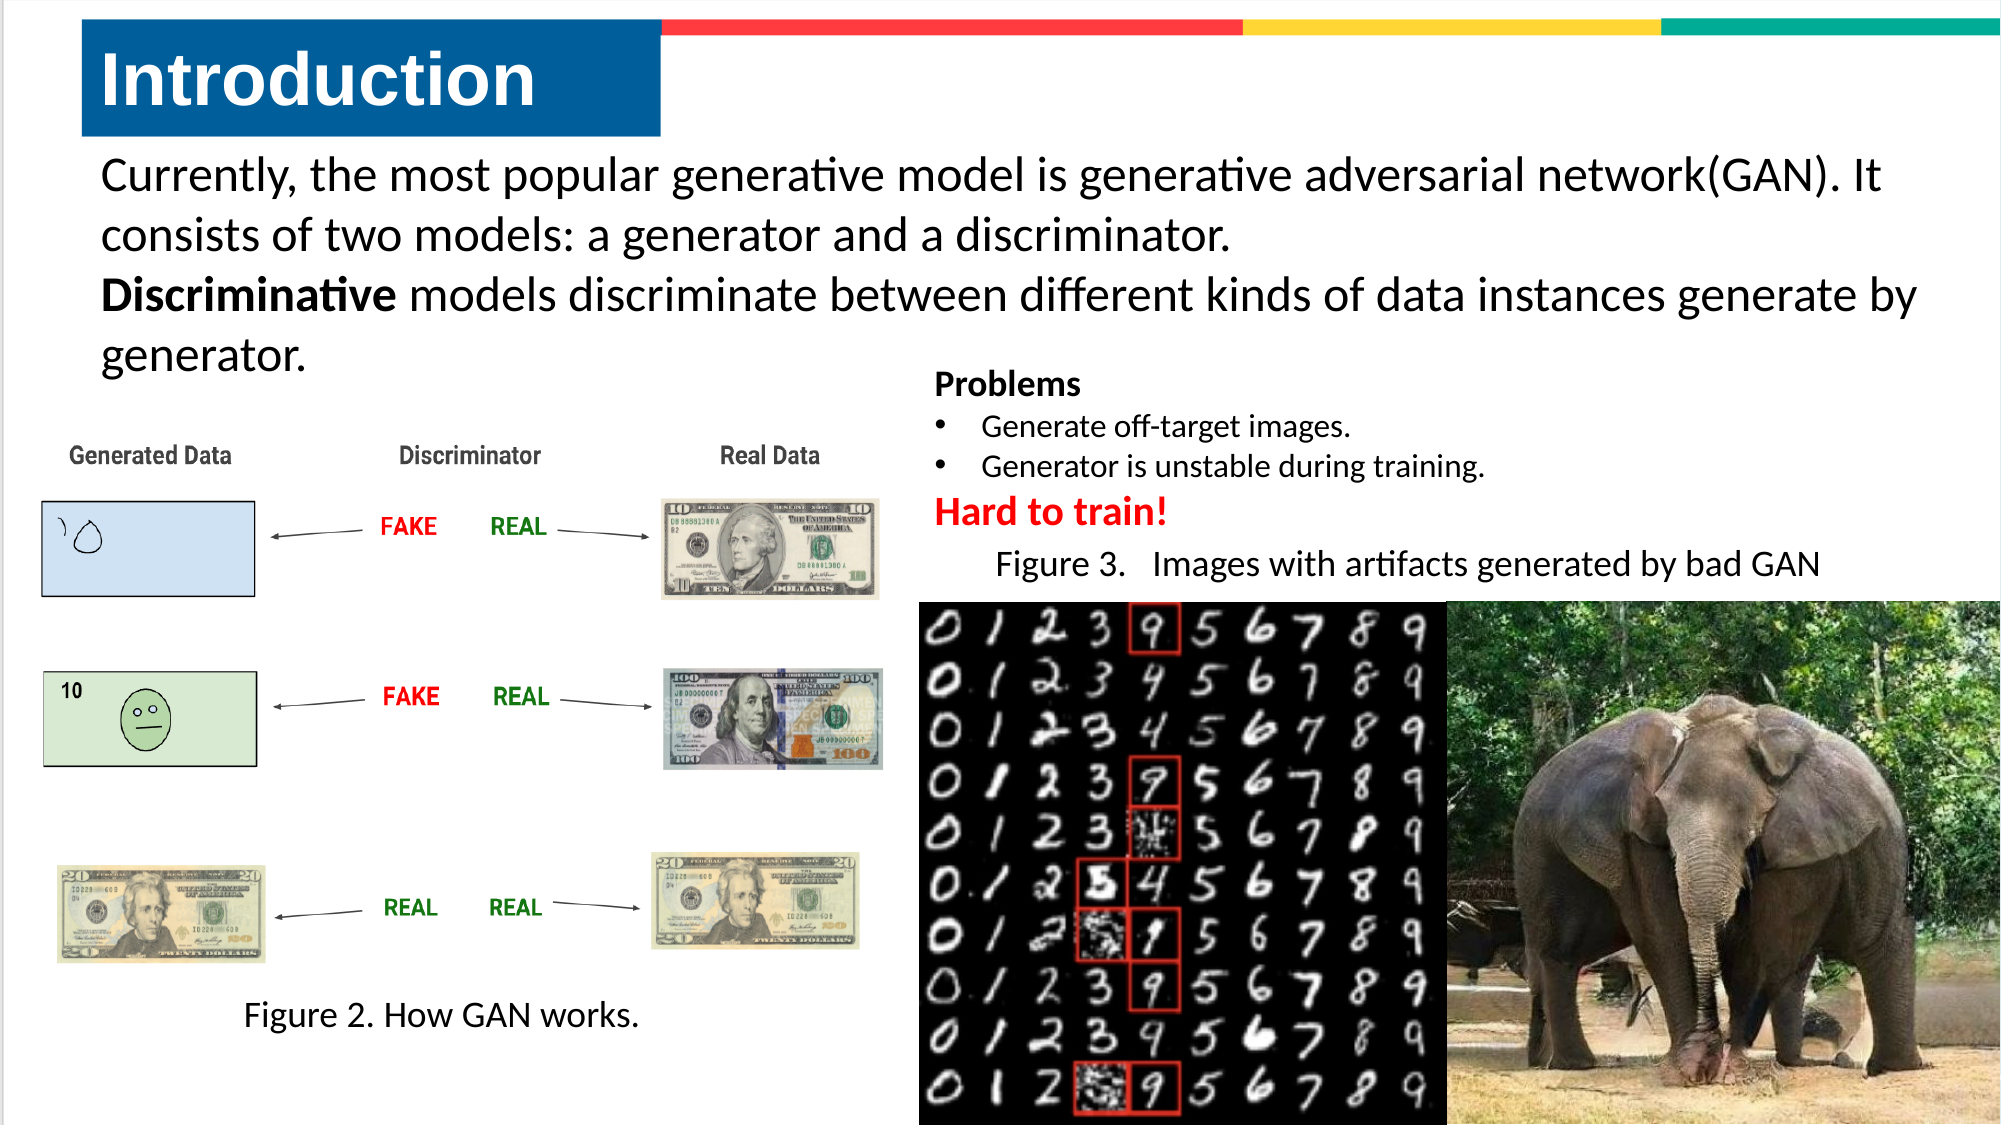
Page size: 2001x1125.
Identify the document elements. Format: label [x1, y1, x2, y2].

text_box [23, 423, 897, 1044]
text_box [919, 531, 2000, 1125]
picture [0, 0, 2001, 1125]
